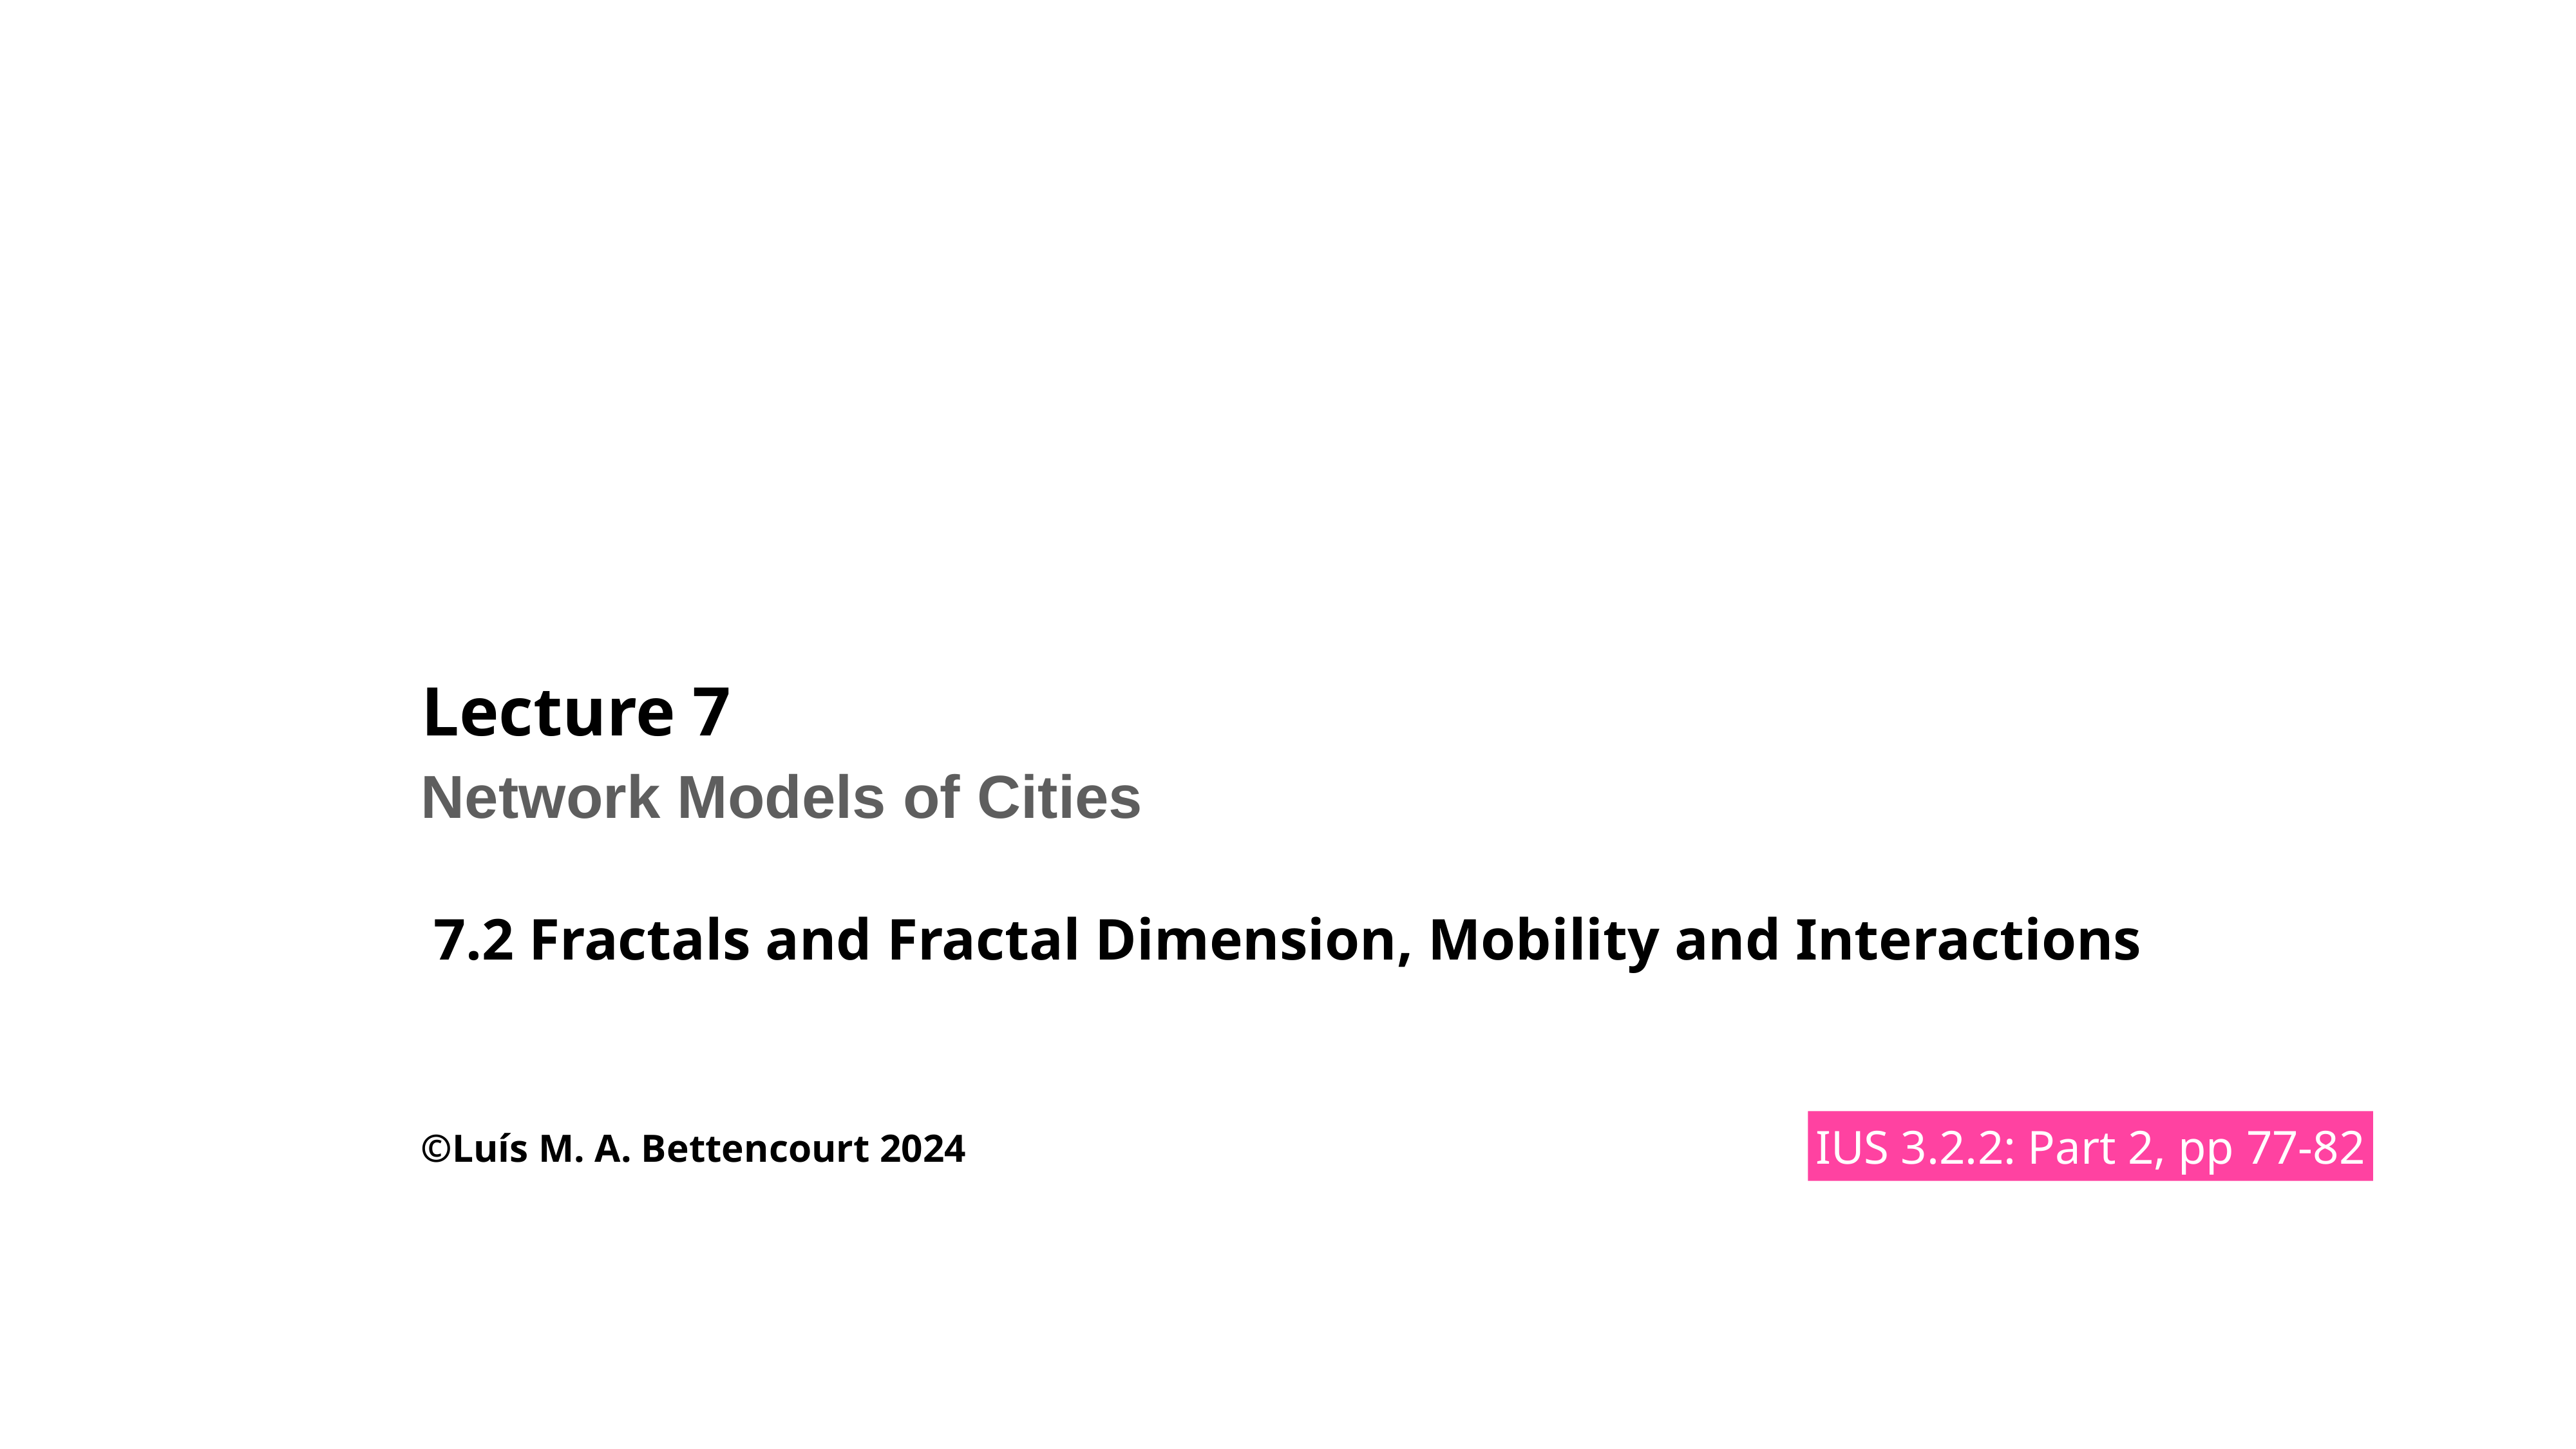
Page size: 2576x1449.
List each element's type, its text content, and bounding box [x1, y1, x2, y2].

title Lecture 7 [417, 384, 2159, 754]
list Network Models of Cities [417, 753, 2159, 905]
text_box 7.2 Fractals and Fractal Dimension, Mobility and Interactions [430, 899, 2146, 975]
text_box IUS 3.2.2: Part 2, pp 77-82 [1808, 1111, 2373, 1181]
list ©Luís M. A. Bettencourt 2024 [417, 1120, 1808, 1172]
